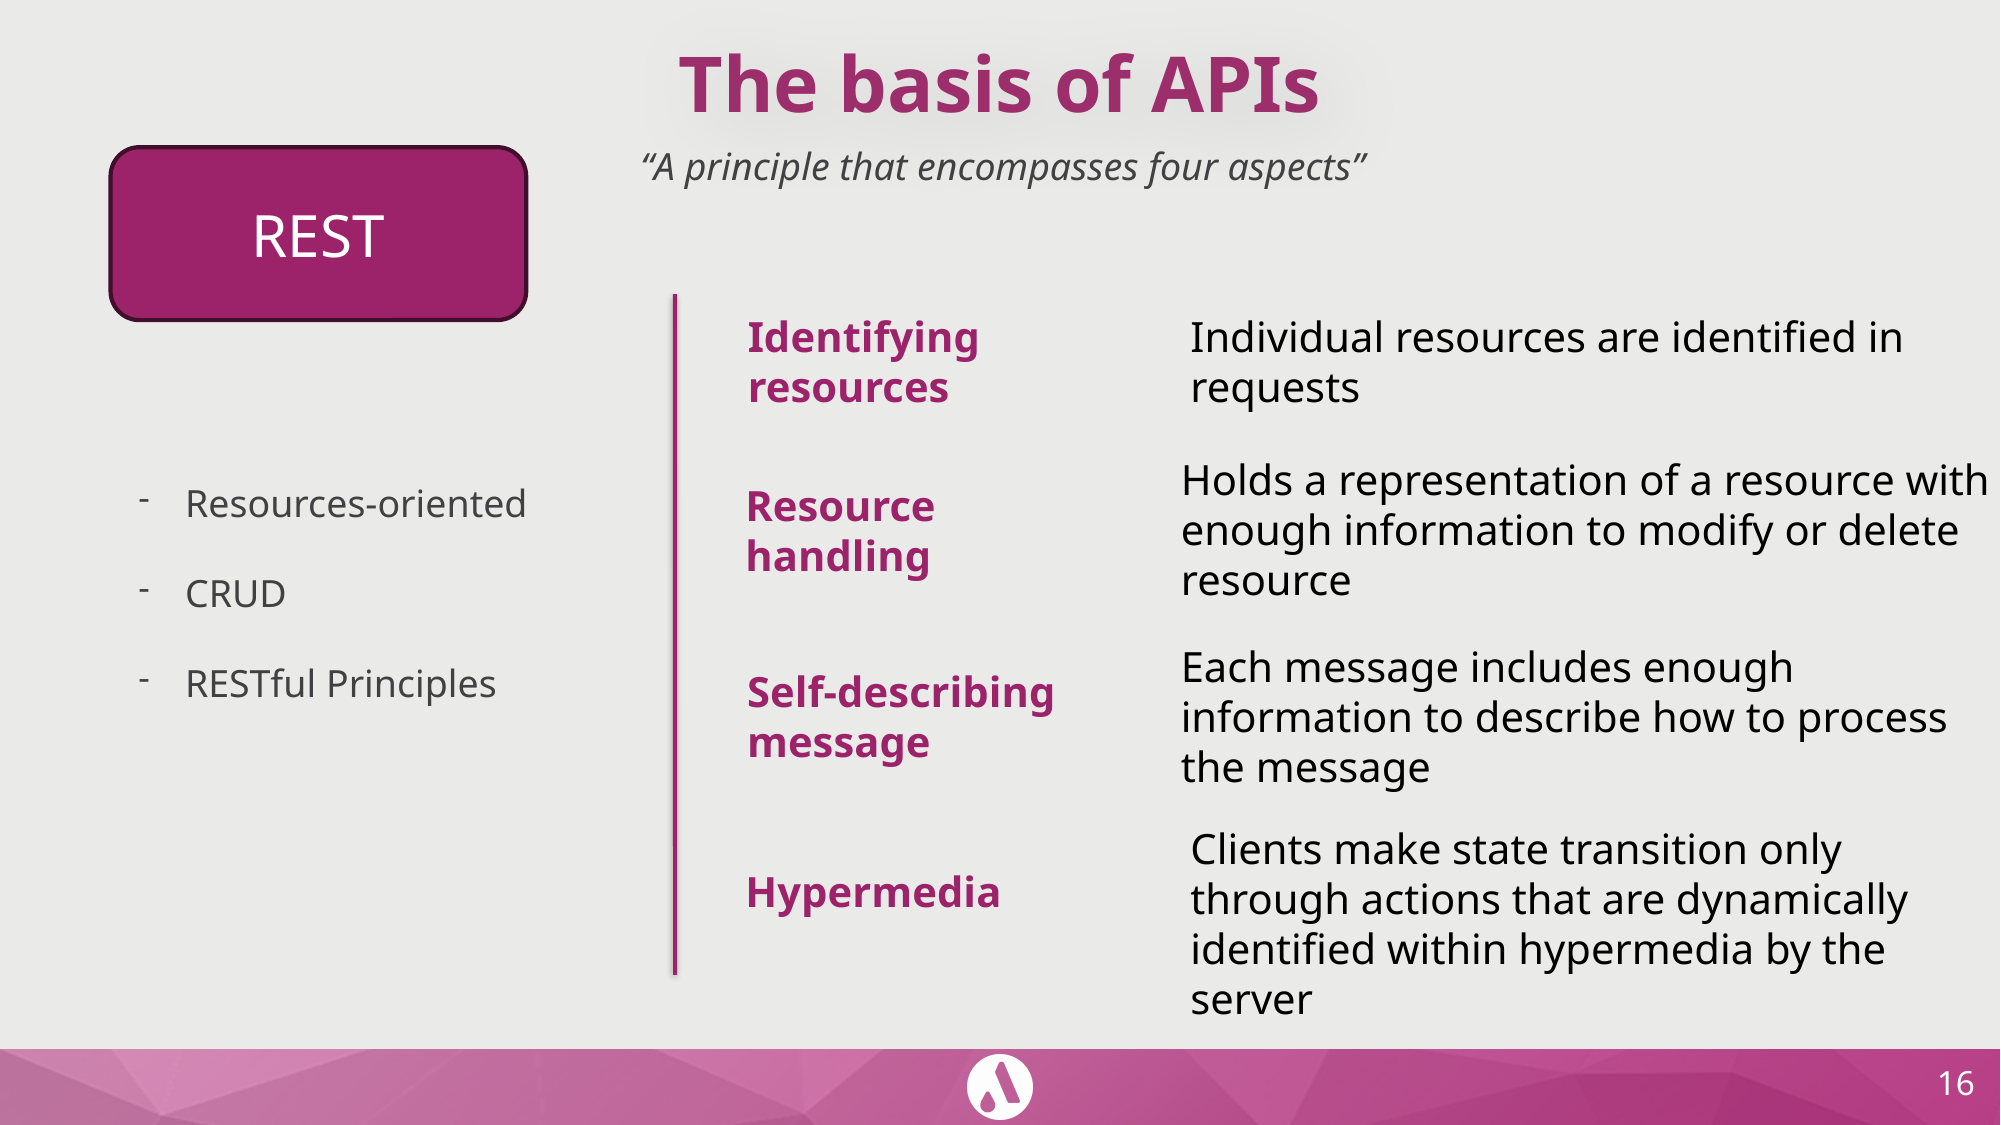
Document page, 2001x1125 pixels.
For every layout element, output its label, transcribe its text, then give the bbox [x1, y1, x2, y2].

text_box Holds a representation of a resource with enough information to modify or delete resource [1165, 446, 2000, 612]
text_box Hypermedia [730, 858, 1058, 924]
picture [0, 1049, 2000, 1125]
text_box “A principle that encompasses four aspects” [0, 77, 2000, 247]
text_box REST [110, 147, 527, 321]
text_box Clients make state transition only through actions that are dynamically identified within hypermedia by the server [1175, 815, 1989, 1031]
text_box Individual resources are identified in requests [1175, 303, 1989, 418]
text_box Each message includes enough information to describe how to process the message [1165, 633, 2000, 799]
text_box Resources-oriented CRUD RESTful Principles [123, 472, 574, 803]
text_box Resource handling [730, 472, 1088, 588]
slide_number ‹#› [1539, 1054, 1990, 1115]
title The basis of APIs [157, 35, 1843, 77]
text_box Identifying resources [732, 303, 1091, 418]
text_box Self-describing message [732, 658, 1132, 774]
